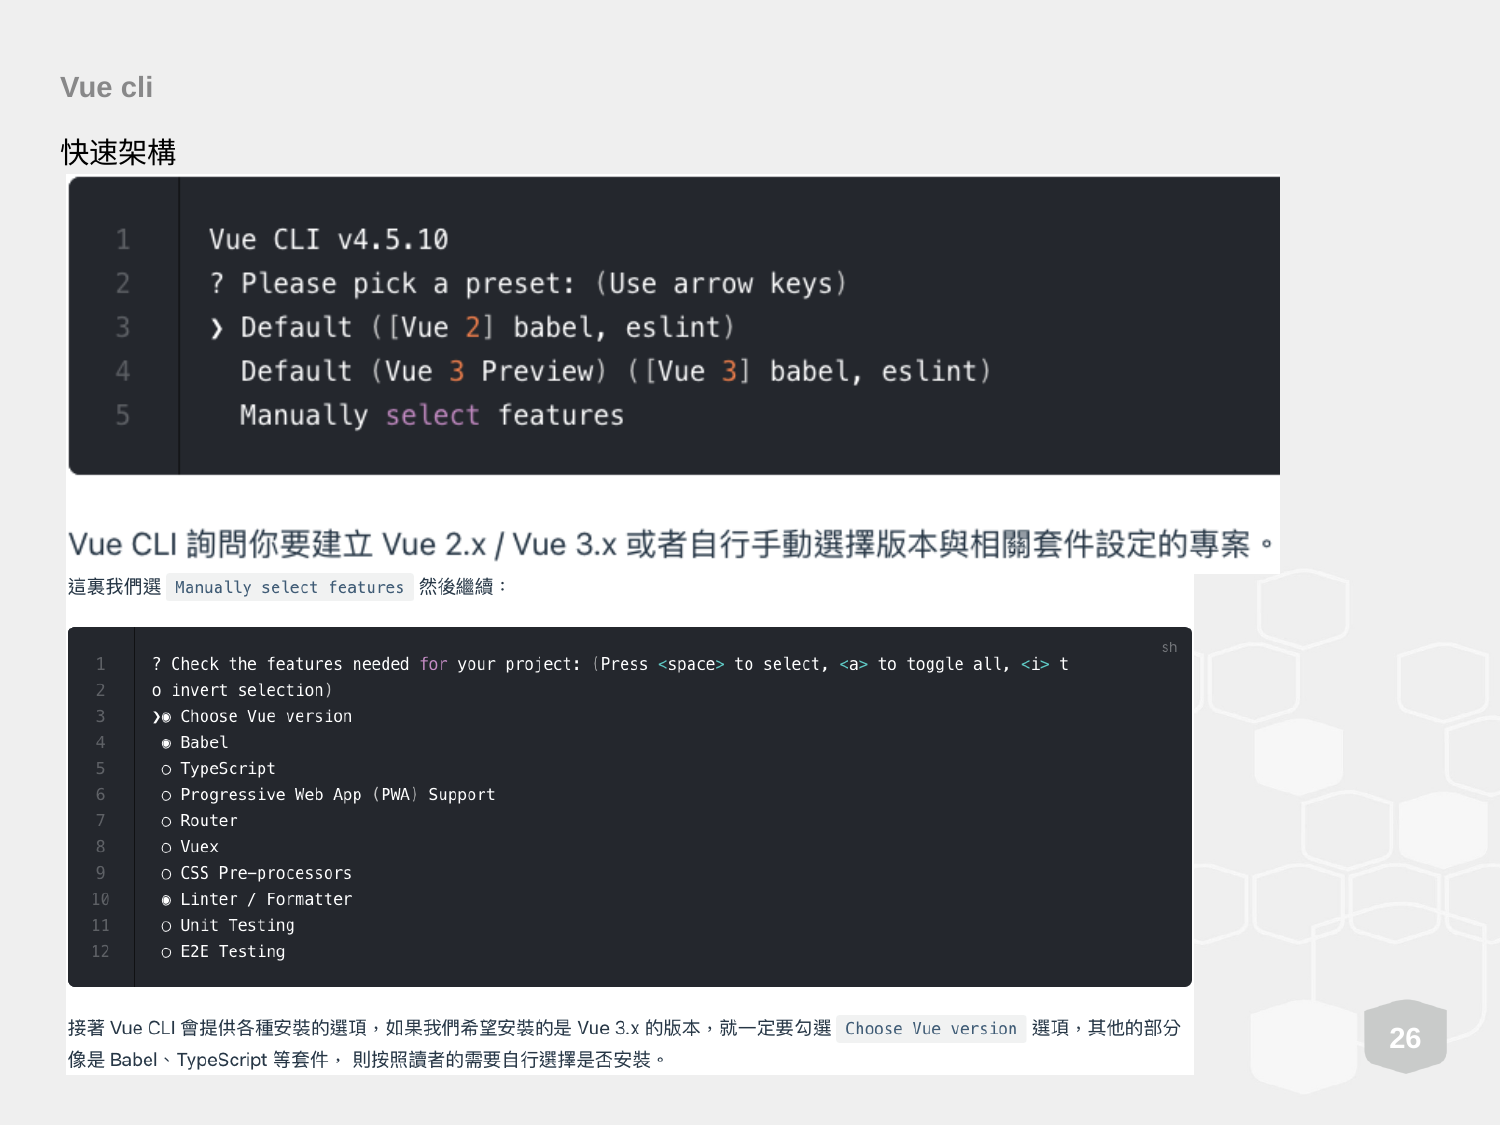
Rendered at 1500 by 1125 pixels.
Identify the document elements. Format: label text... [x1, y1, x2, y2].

picture [0, 0, 1500, 1125]
slide_number ‹#› [1364, 999, 1447, 1074]
text_box Vue cli [45, 53, 538, 119]
text_box 快速架構 [45, 119, 969, 185]
